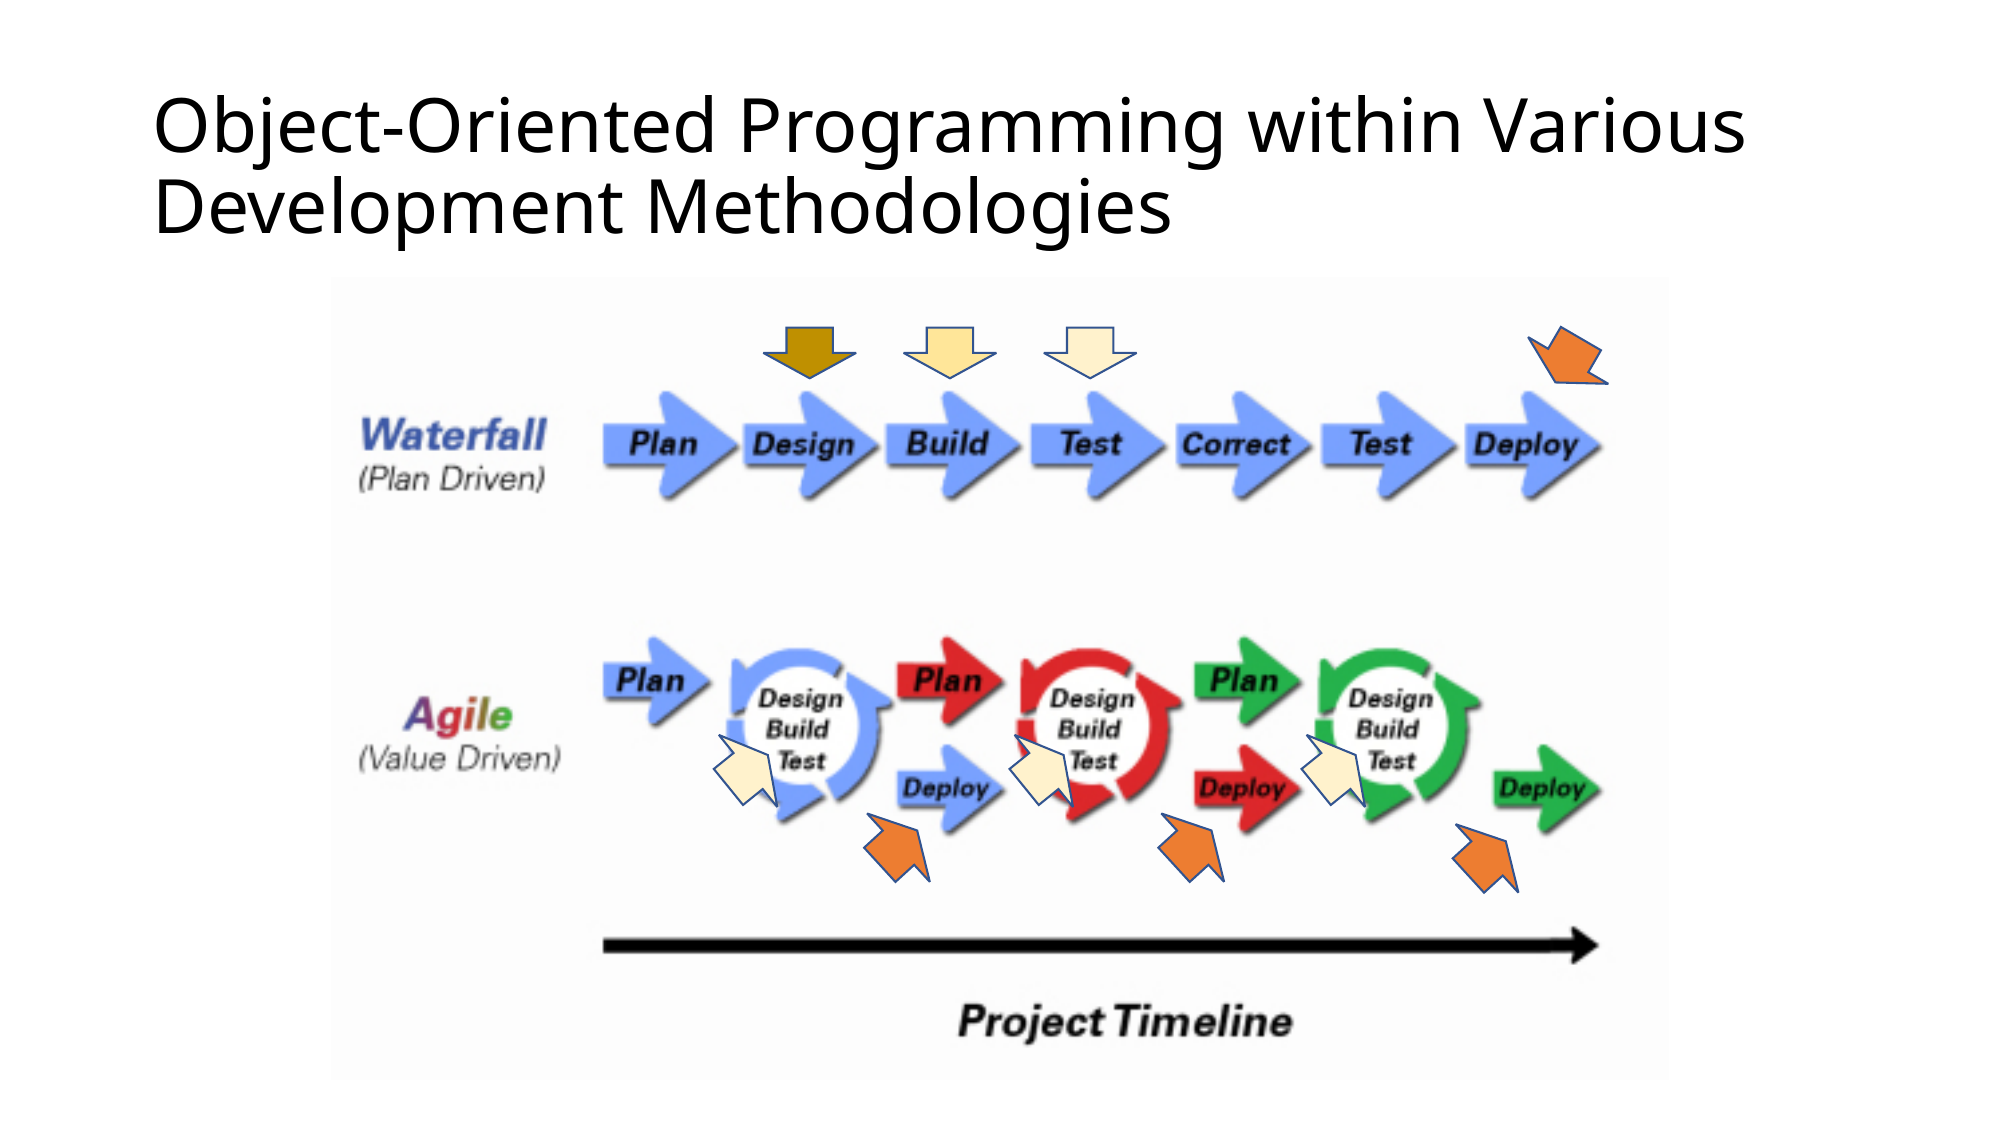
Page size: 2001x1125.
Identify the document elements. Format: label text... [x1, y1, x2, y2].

title Object-Oriented Programming within Various Development Methodologies [137, 59, 1863, 278]
picture [331, 277, 1669, 1080]
